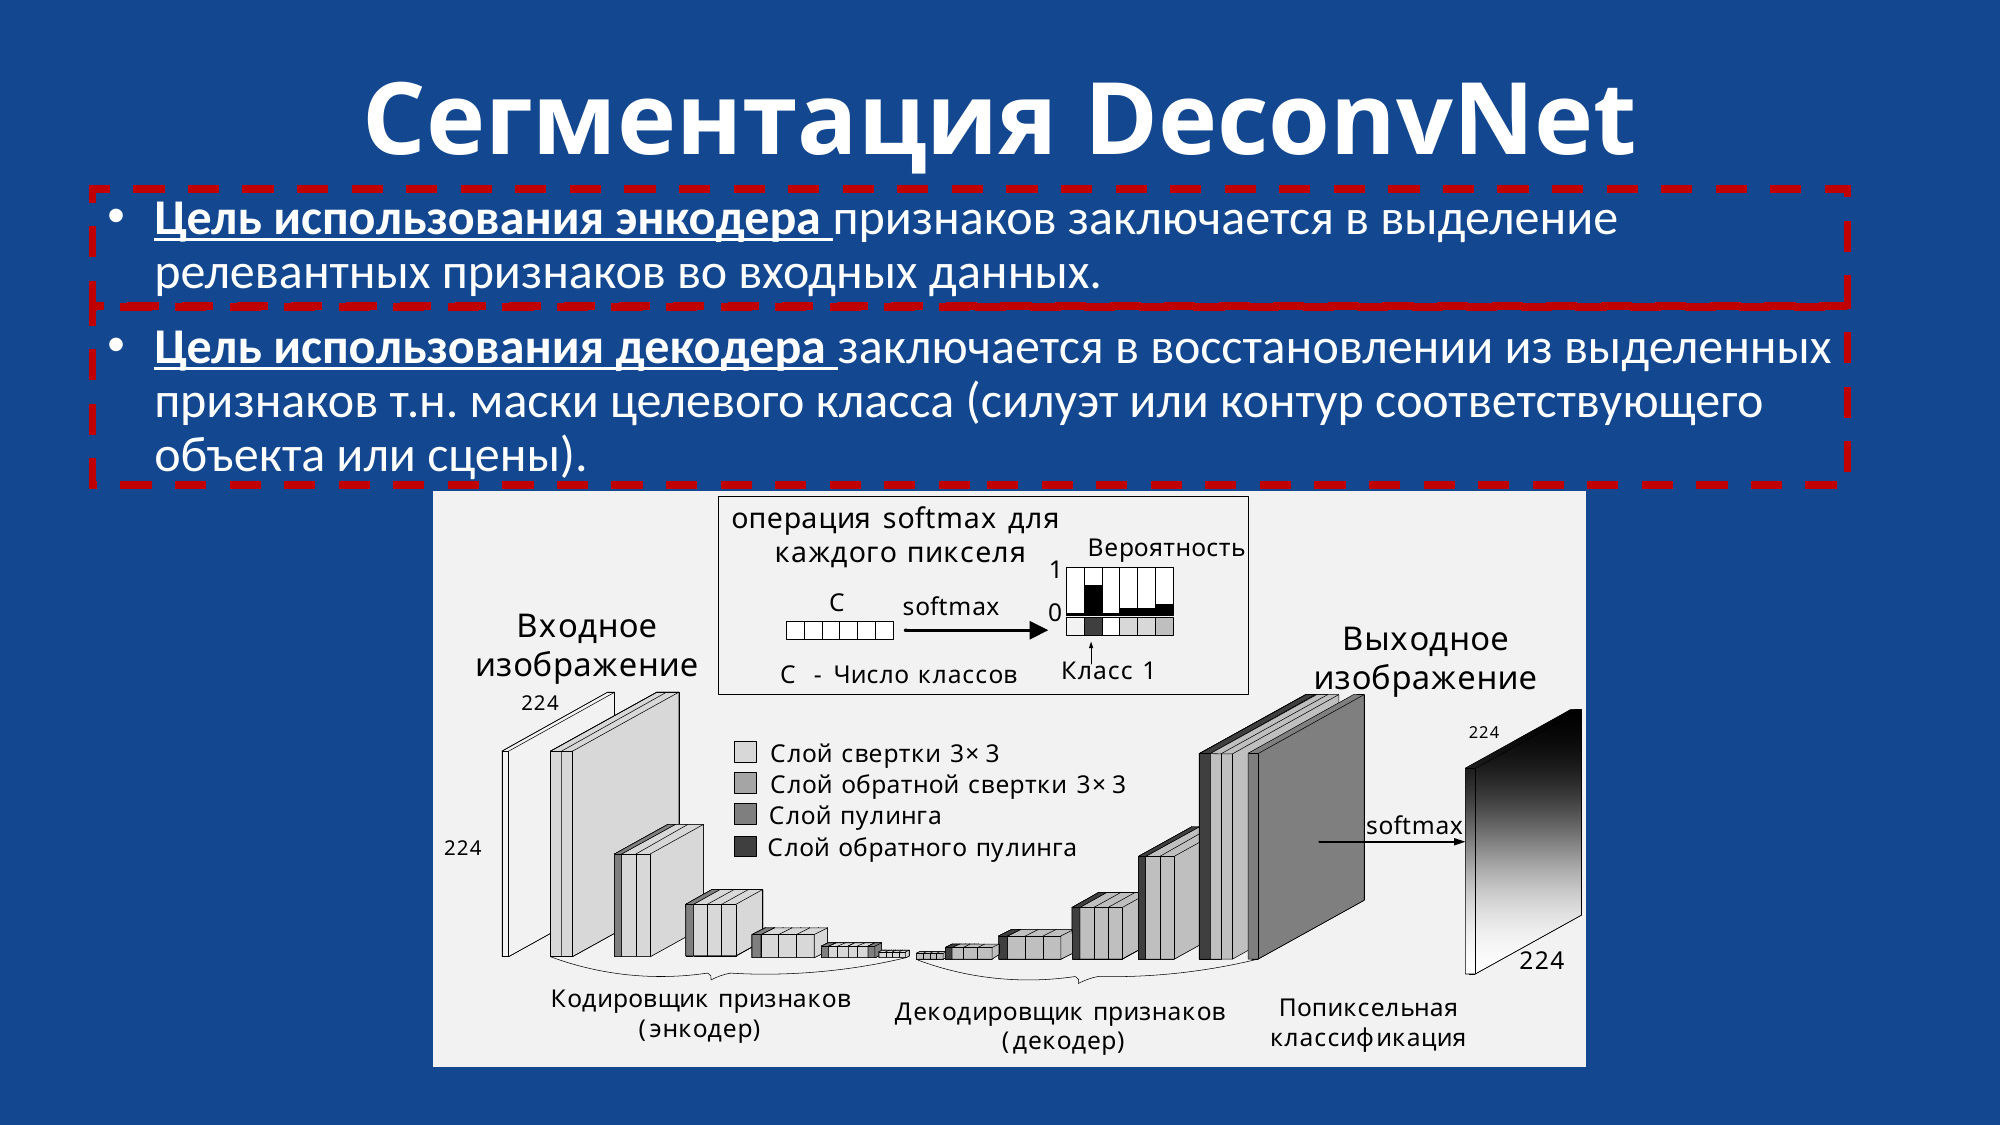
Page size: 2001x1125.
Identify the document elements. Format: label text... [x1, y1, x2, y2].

text_box [91, 188, 1849, 306]
title Сегментация DeconvNet [137, 59, 1863, 183]
list Цель использования энкодера признаков заключается в выделение релевантных признаков во входных данных. Цель использования декодера заключается в восстановлении из выделенных признаков т.н. маски целевого класса (силуэт или контур соответствующего объекта или сцены). [92, 183, 1863, 1014]
text_box [91, 305, 1849, 486]
picture [433, 491, 1587, 1067]
